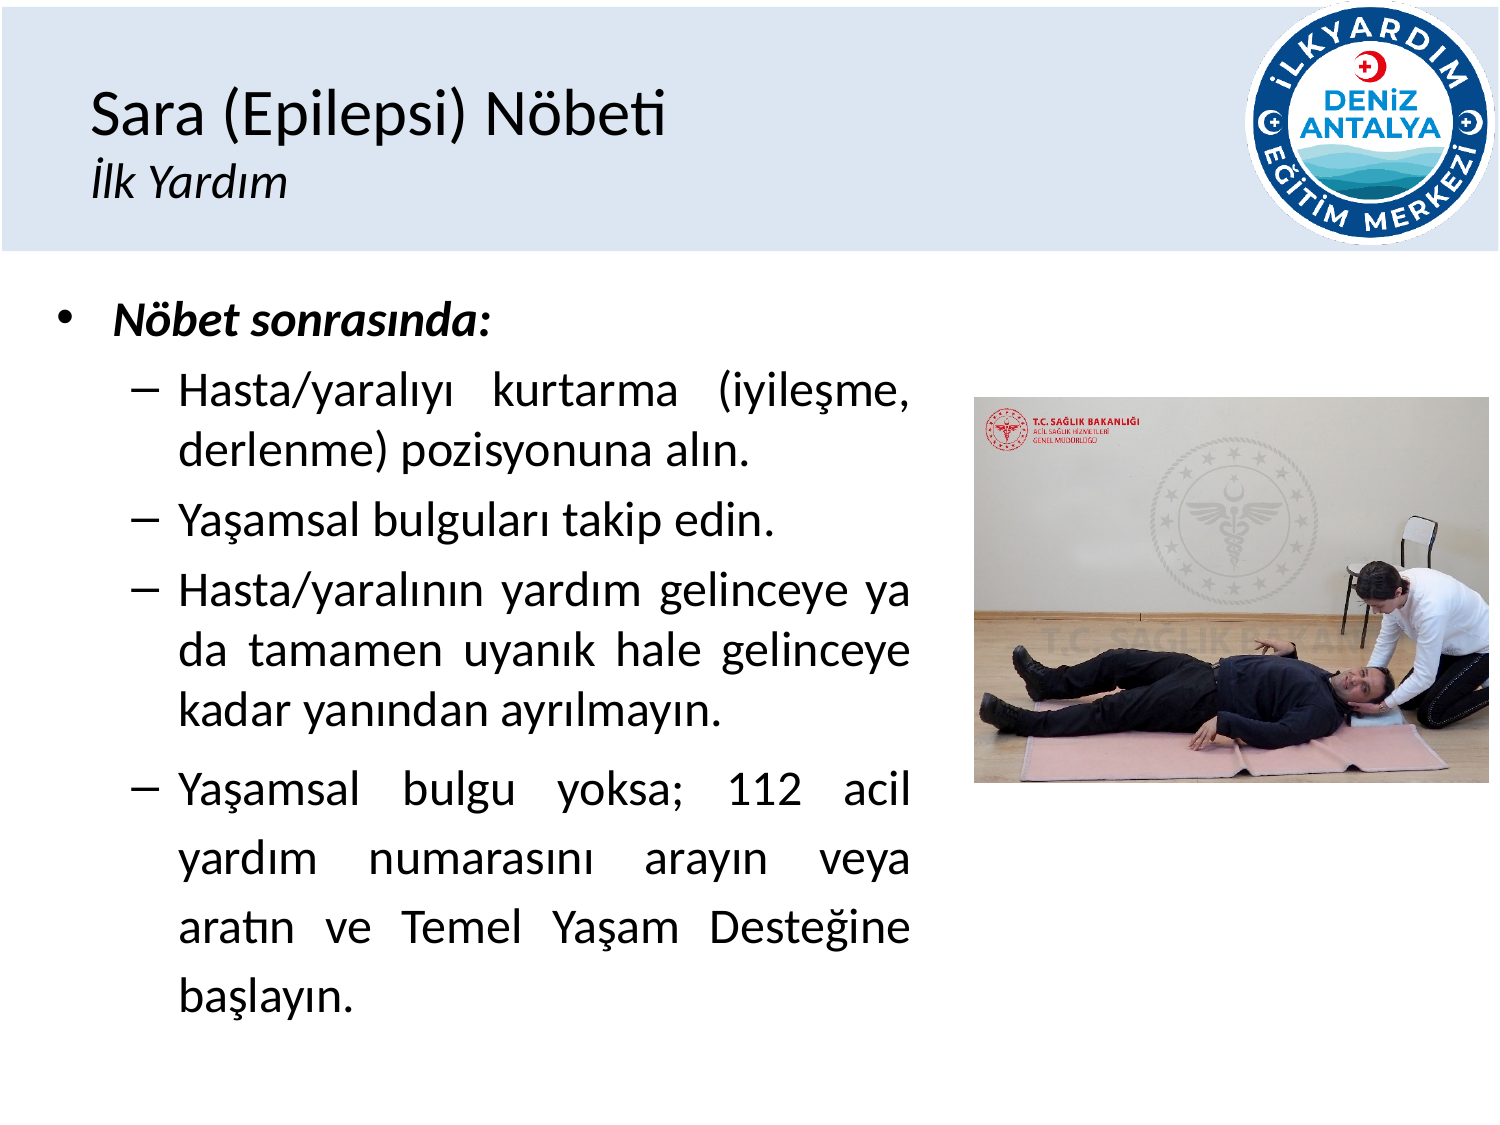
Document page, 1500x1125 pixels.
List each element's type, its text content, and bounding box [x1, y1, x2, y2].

title Sara (Epilepsi) Nöbeti İlk Yardım [75, 45, 1239, 233]
picture [1244, 0, 1495, 245]
text_box Nöbet sonrasında: Hasta/yaralıyı kurtarma (iyileşme, derlenme) pozisyonuna alın. Yaşamsal bulguları takip edin. Hasta/yaralının yardım gelinceye ya da tamamen uyanık hale gelinceye kadar yanından ayrılmayın. Yaşamsal bulgu yoksa; 112 acil yardım numarasını arayın veya aratın ve Temel Yaşam Desteğine başlayın. [41, 278, 928, 728]
text_box [1491, 5, 1500, 253]
picture [974, 396, 1489, 783]
text_box [0, 5, 1247, 253]
